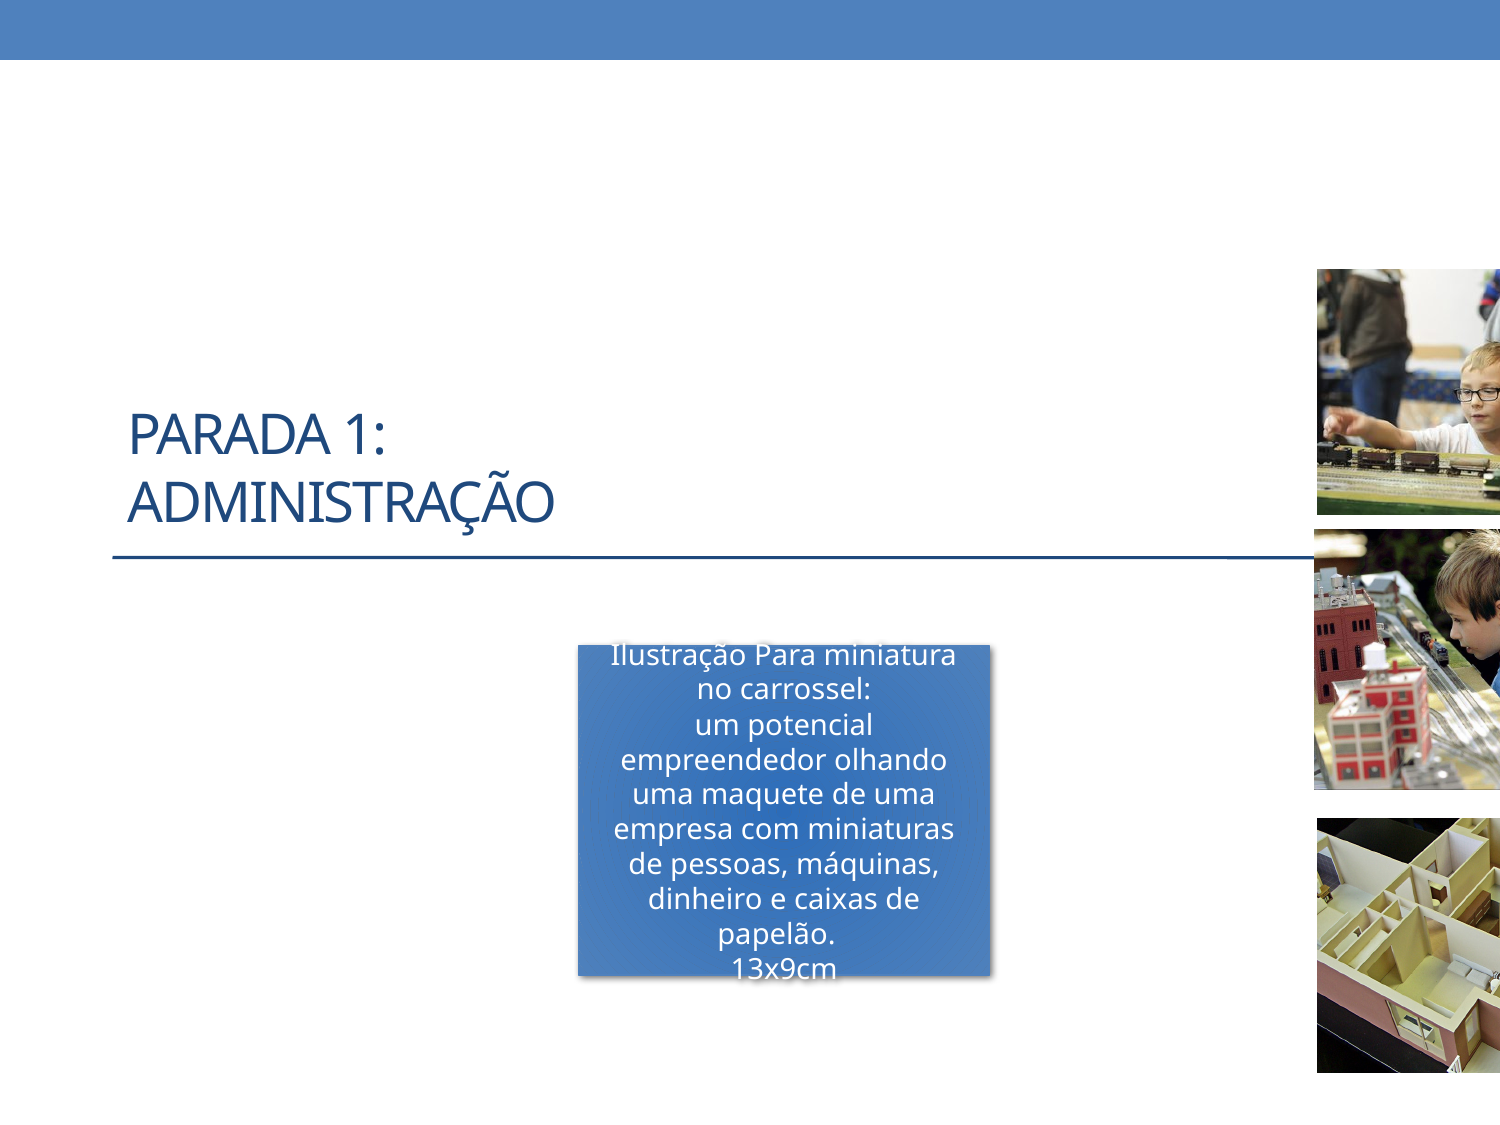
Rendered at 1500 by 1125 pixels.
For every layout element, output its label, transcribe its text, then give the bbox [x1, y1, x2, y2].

picture [1316, 269, 1500, 515]
text_box Ilustração Para miniatura no carrossel: um potencial empreendedor olhando uma maquete de uma empresa com miniaturas de pessoas, máquinas, dinheiro e caixas de papelão. 13x9cm [578, 645, 990, 976]
picture [1316, 818, 1500, 1073]
picture [1314, 529, 1500, 790]
title Parada 1: Administração [112, 224, 1400, 542]
